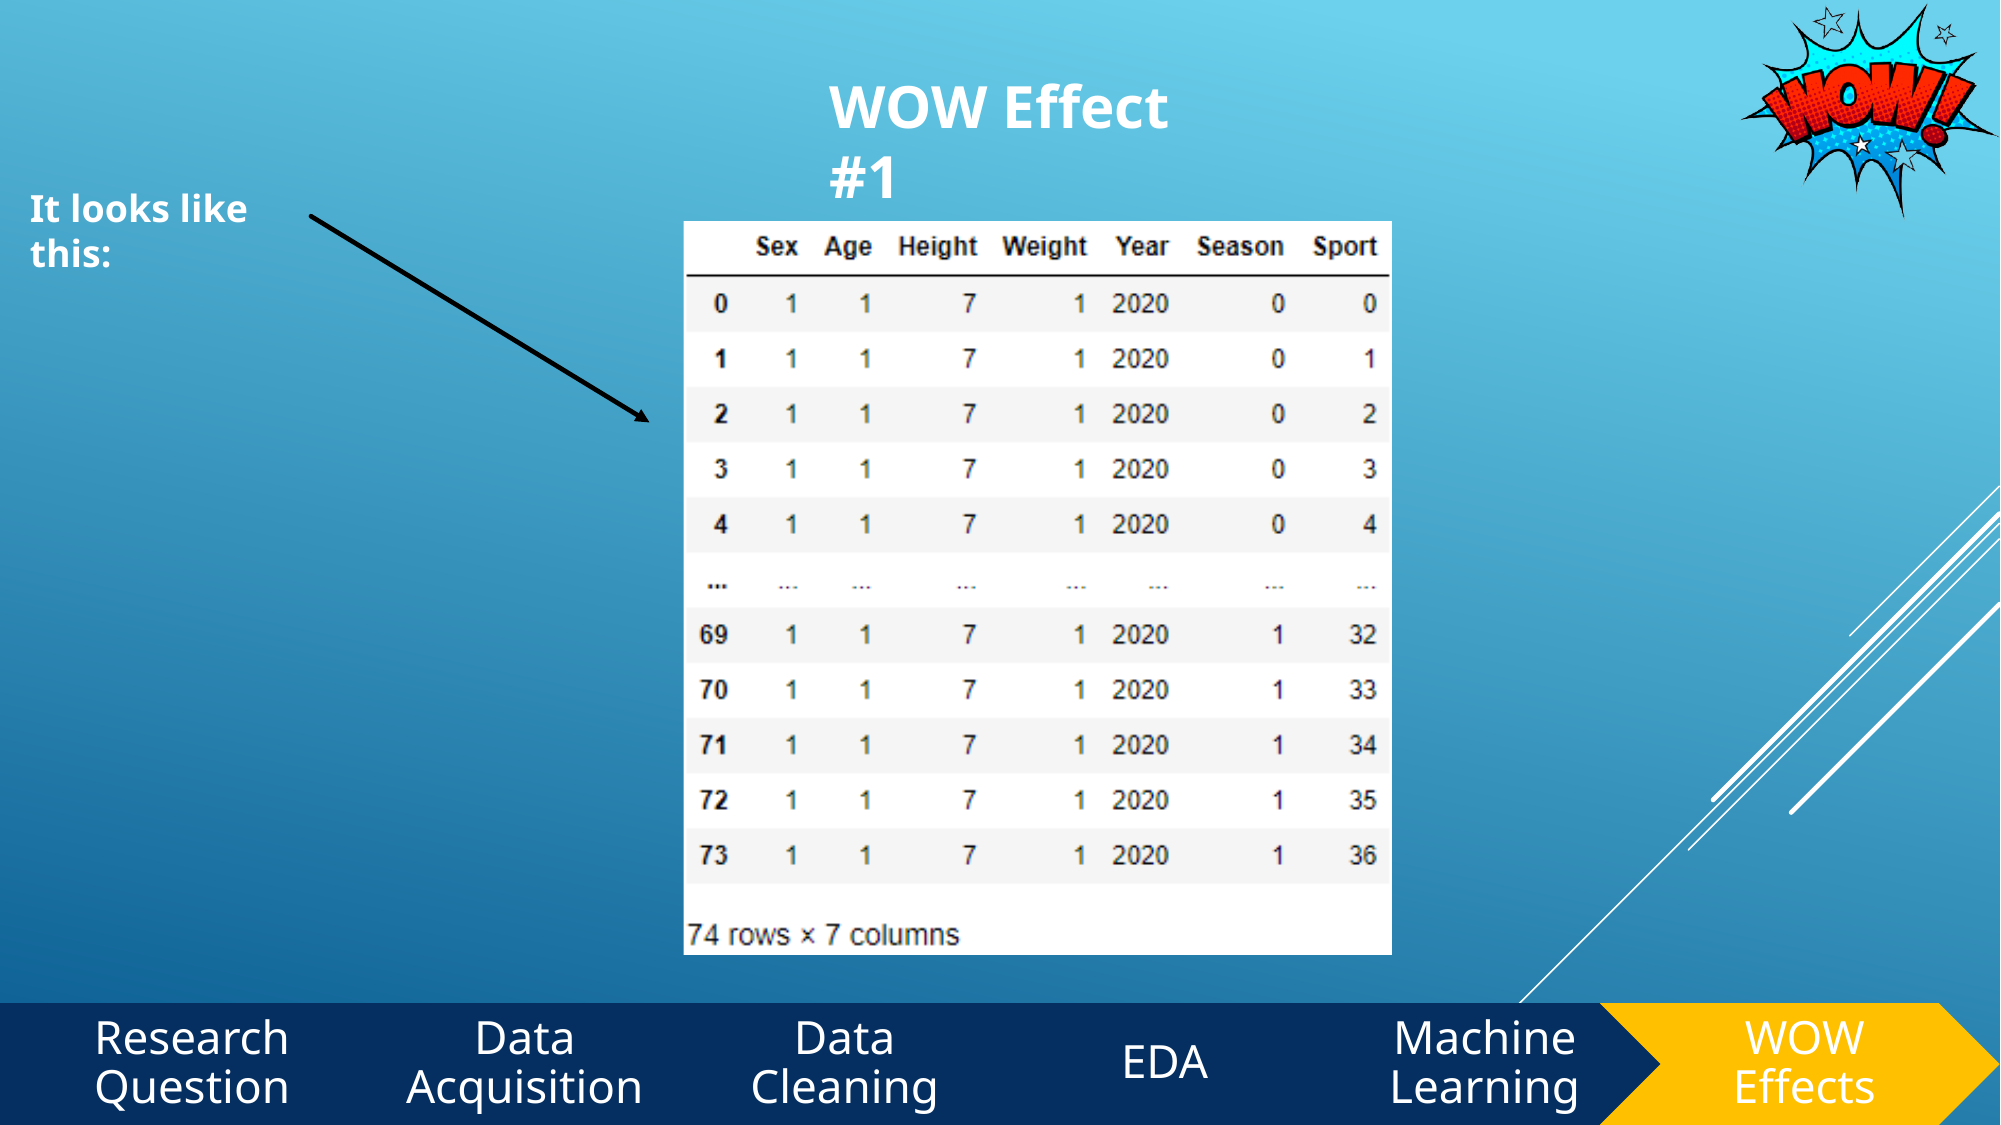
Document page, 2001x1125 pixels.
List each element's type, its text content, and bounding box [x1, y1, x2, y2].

picture [1739, 0, 2000, 222]
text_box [310, 215, 650, 423]
text_box It looks like this: [15, 177, 317, 283]
text_box WOW Effect #1 [814, 63, 1261, 218]
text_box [0, 1002, 2000, 1125]
picture [683, 221, 1393, 955]
